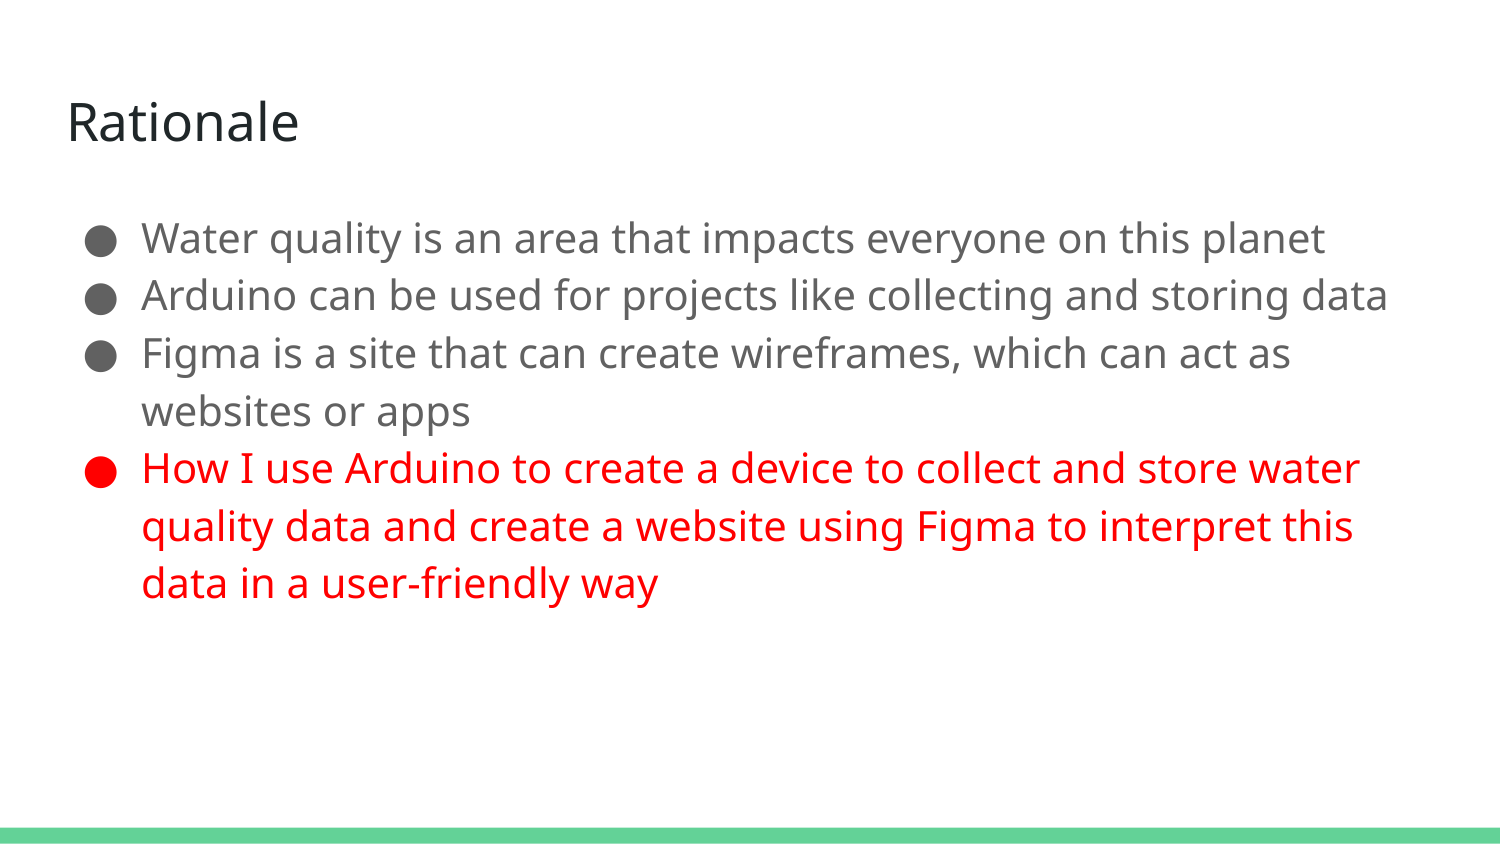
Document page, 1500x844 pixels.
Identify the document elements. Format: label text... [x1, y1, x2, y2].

list Water quality is an area that impacts everyone on this planet Arduino can be used for projects like collecting and storing data Figma is a site that can create wireframes, which can act as websites or apps How I use Arduino to create a device to collect and store water quality data and create a website using Figma to interpret this data in a user-friendly way [51, 189, 1449, 750]
title Rationale [51, 72, 1449, 167]
